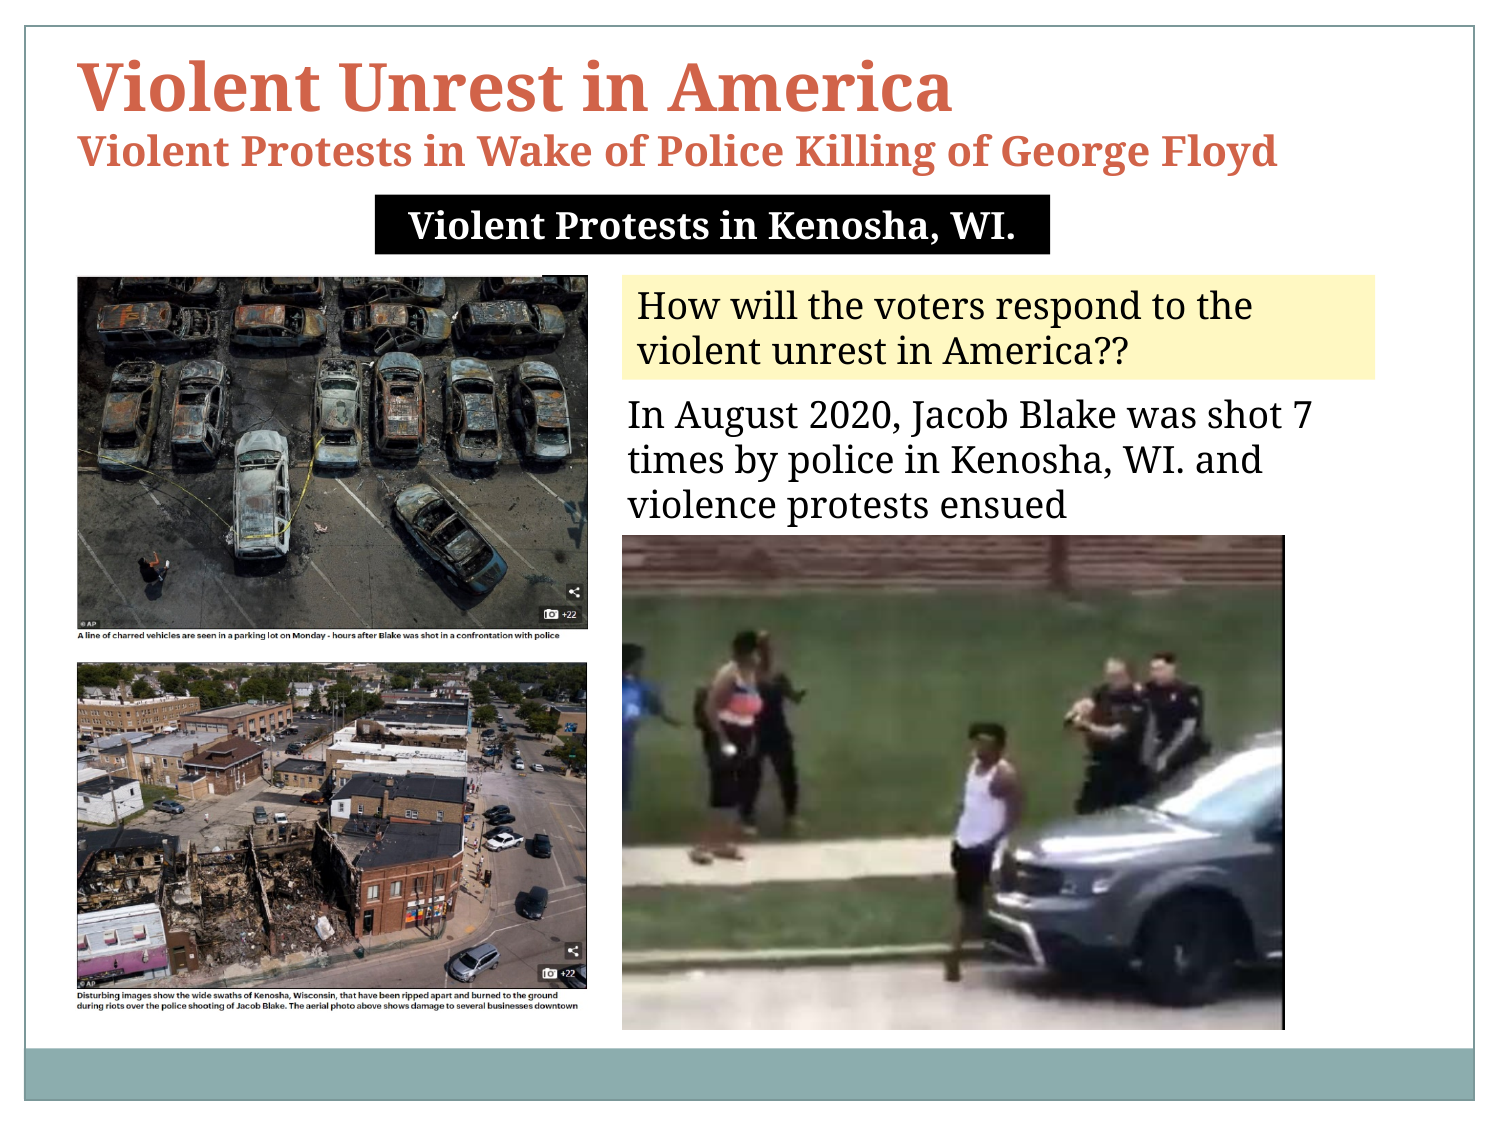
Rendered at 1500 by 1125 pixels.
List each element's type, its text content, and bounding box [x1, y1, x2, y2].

picture [74, 275, 588, 640]
text_box How will the voters respond to the violent unrest in America?? [622, 274, 1376, 380]
picture [74, 660, 588, 1013]
picture [621, 535, 1286, 1030]
text_box Violent Protests in Kenosha, WI. [374, 194, 1051, 255]
text_box In August 2020, Jacob Blake was shot 7 times by police in Kenosha, WI. and violence protests ensued [612, 384, 1376, 534]
text_box Violent Unrest in America Violent Protests in Wake of Police Killing of George Floyd [62, 37, 1463, 183]
